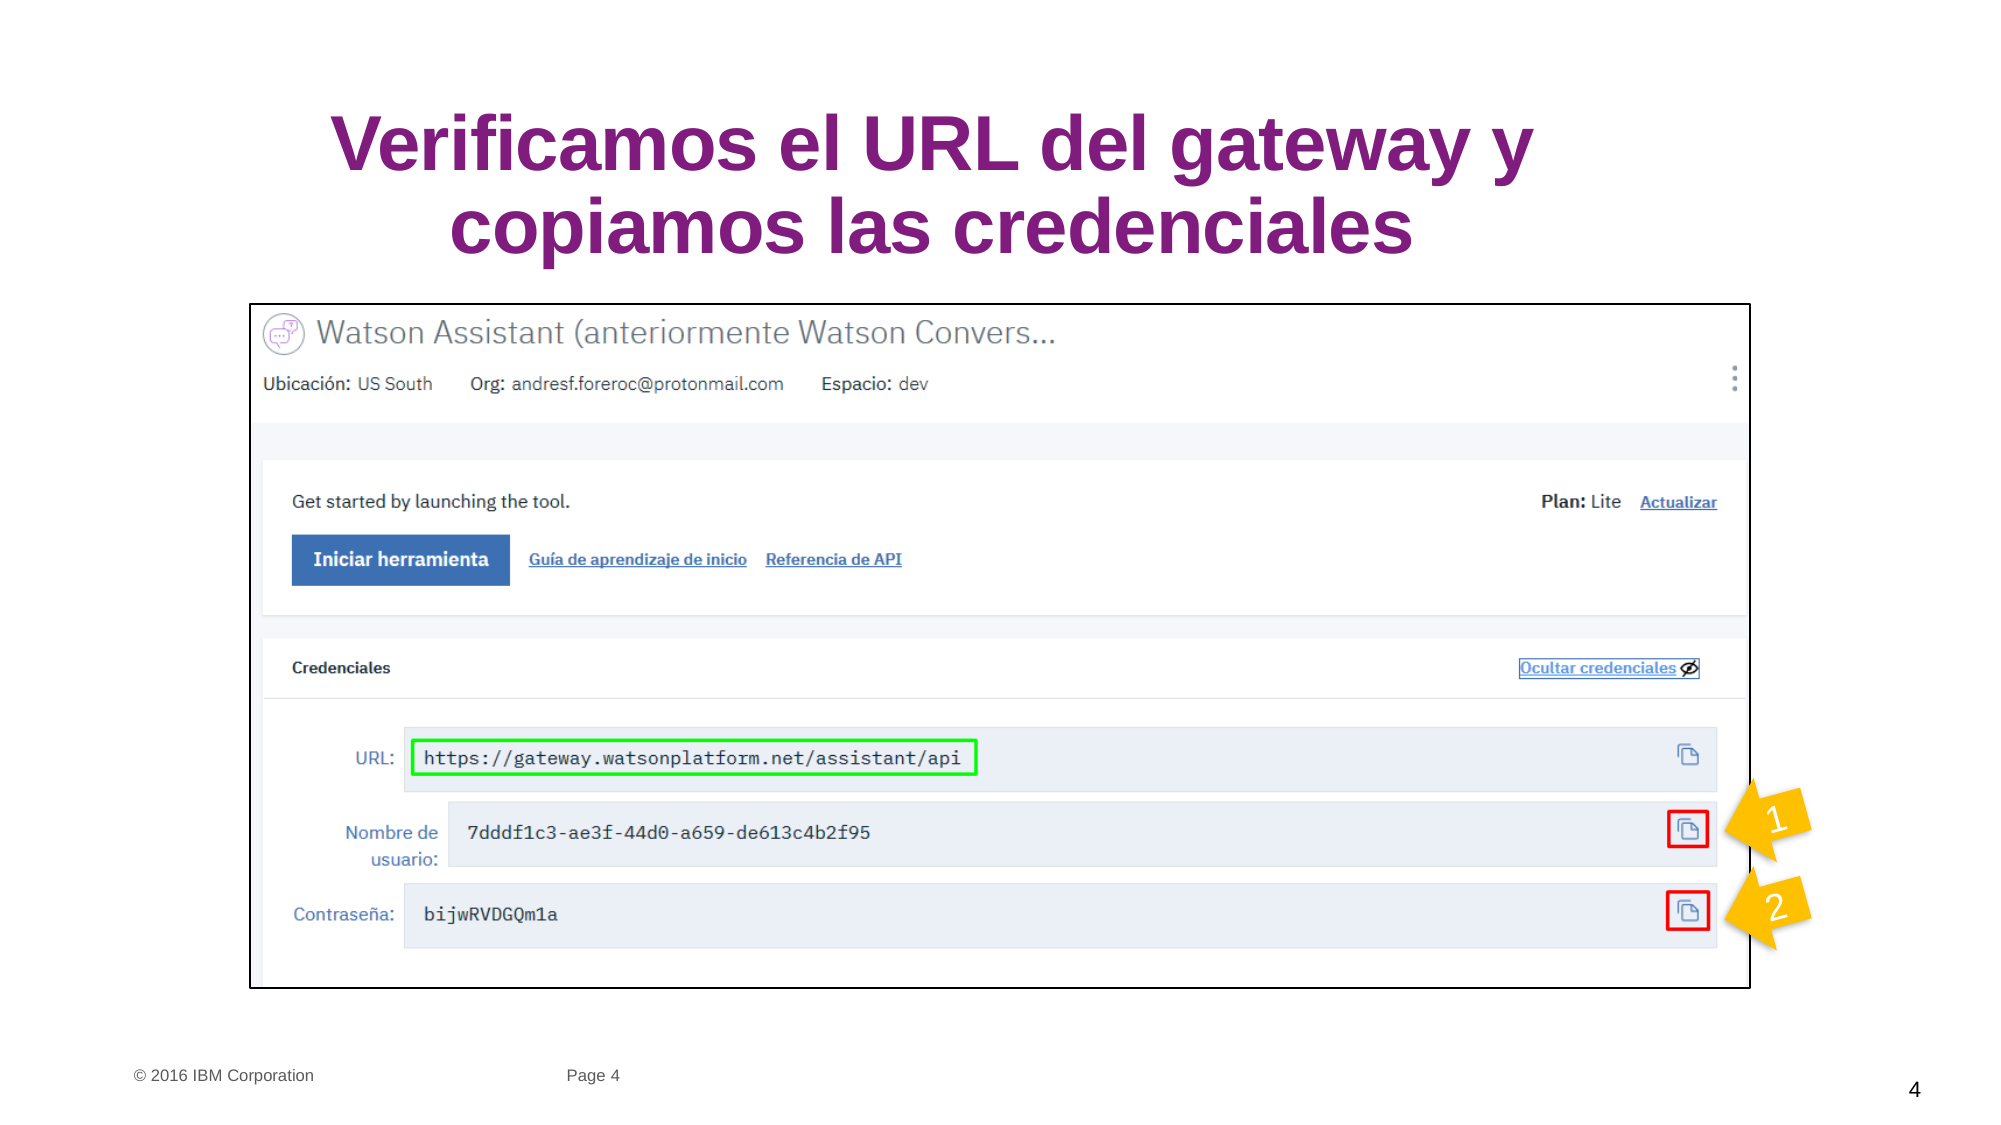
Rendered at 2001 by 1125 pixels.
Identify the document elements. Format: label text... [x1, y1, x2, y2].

picture [250, 304, 1750, 987]
text_box 1 [1754, 777, 1813, 863]
title Verificamos el URL del gateway y copiamos las credenciales [182, 102, 1818, 271]
text_box 2 [1754, 865, 1813, 952]
